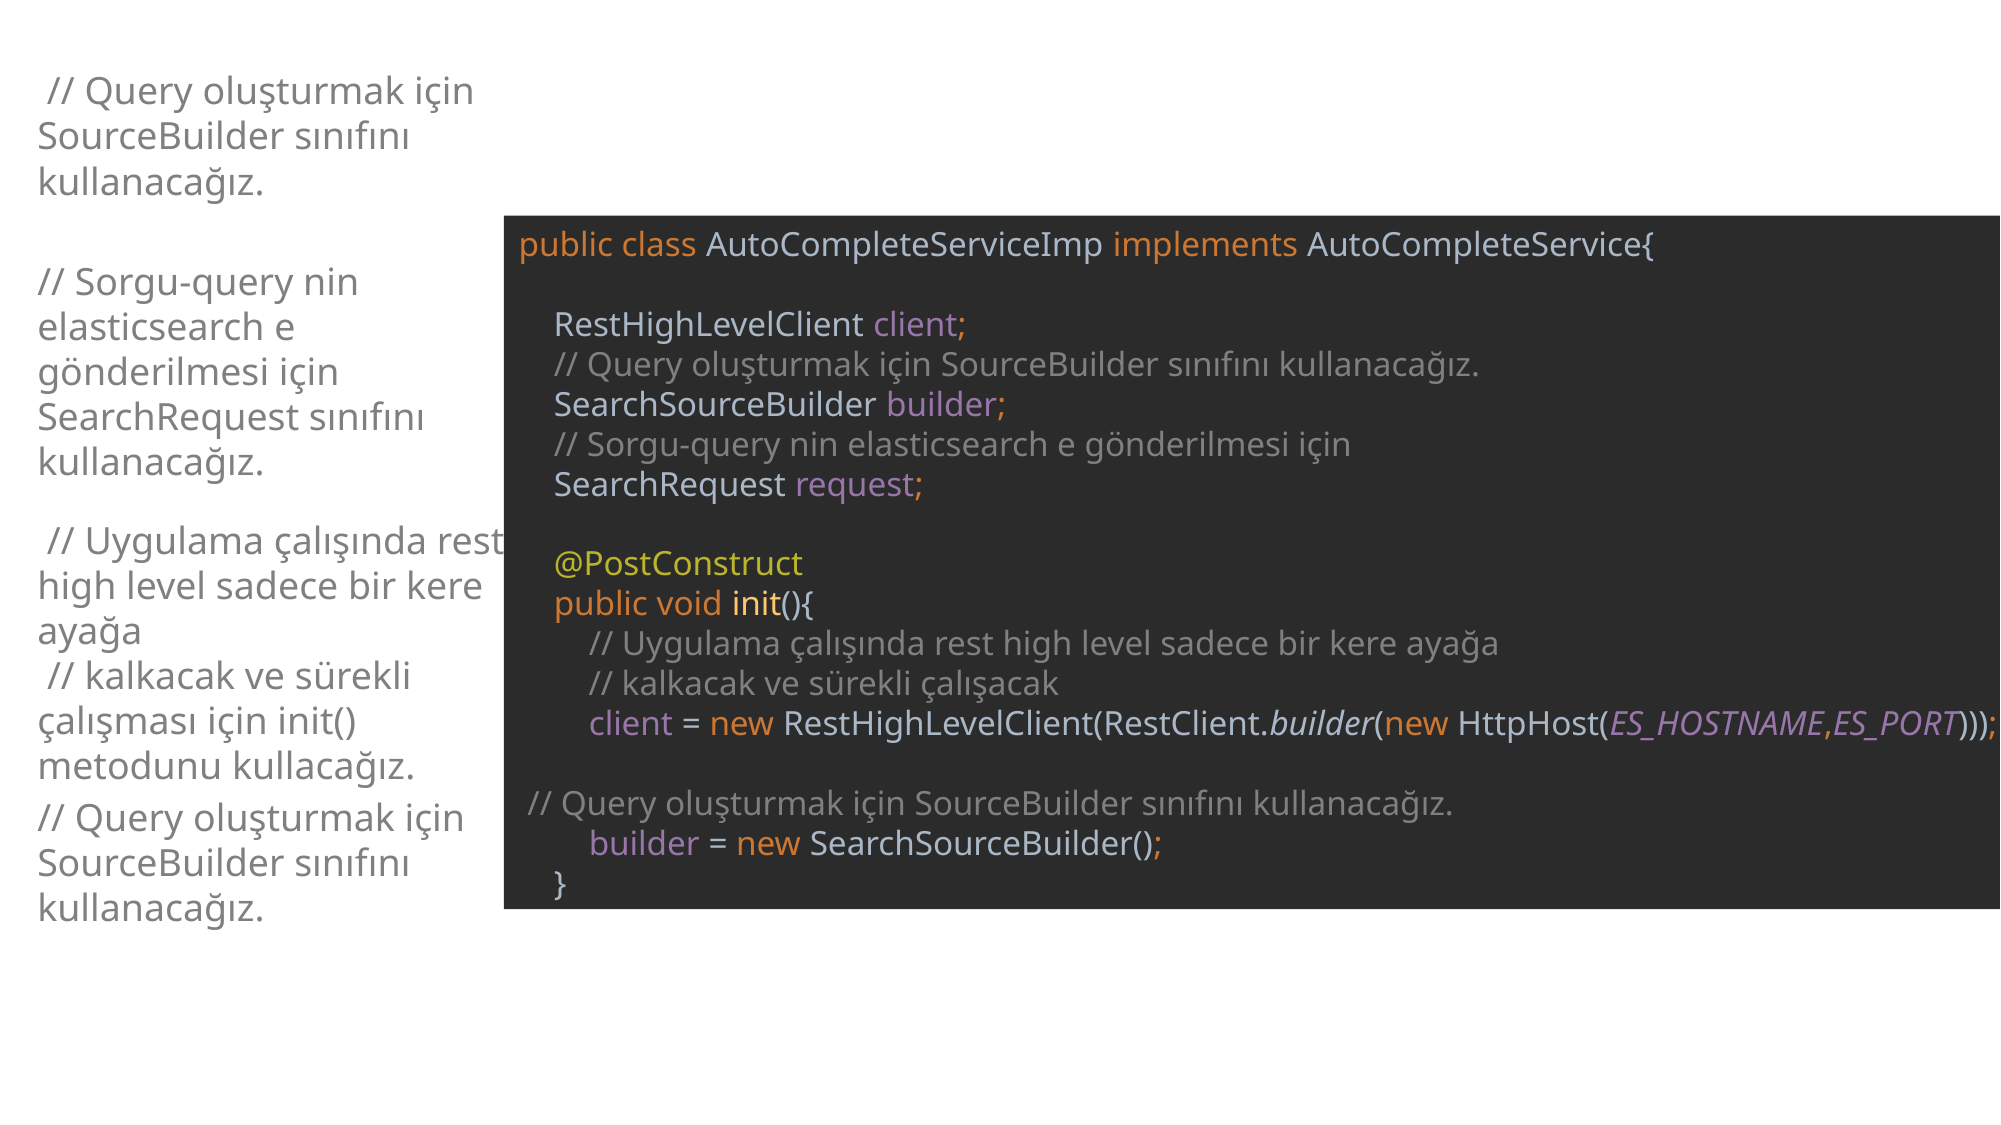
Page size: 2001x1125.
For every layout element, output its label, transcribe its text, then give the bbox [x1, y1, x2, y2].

text_box // Sorgu-query nin elasticsearch e gönderilmesi için SearchRequest sınıfını kullanacağız. [22, 250, 552, 491]
text_box // Query oluşturmak için SourceBuilder sınıfını kullanacağız. [22, 787, 552, 937]
text_box // Query oluşturmak için SourceBuilder sınıfını kullanacağız. [22, 60, 552, 210]
text_box public class AutoCompleteServiceImp implements AutoCompleteService{ RestHighLevelClient client; // Query oluşturmak için SourceBuilder sınıfını kullanacağız. SearchSourceBuilder builder; // Sorgu-query nin elasticsearch e gönderilmesi için SearchRequest request; @PostConstruct public void init(){ // Uygulama çalışında rest high level sadece bir kere ayağa // kalkacak ve sürekli çalışacak client = new RestHighLevelClient(RestClient.builder(new HttpHost(ES_HOSTNAME,ES_PORT))); // Query oluşturmak için SourceBuilder sınıfını kullanacağız. builder = new SearchSourceBuilder(); } [503, 215, 2000, 910]
text_box // Uygulama çalışında rest high level sadece bir kere ayağa // kalkacak ve sürekli çalışması için init() metodunu kullacağız. [22, 509, 552, 787]
